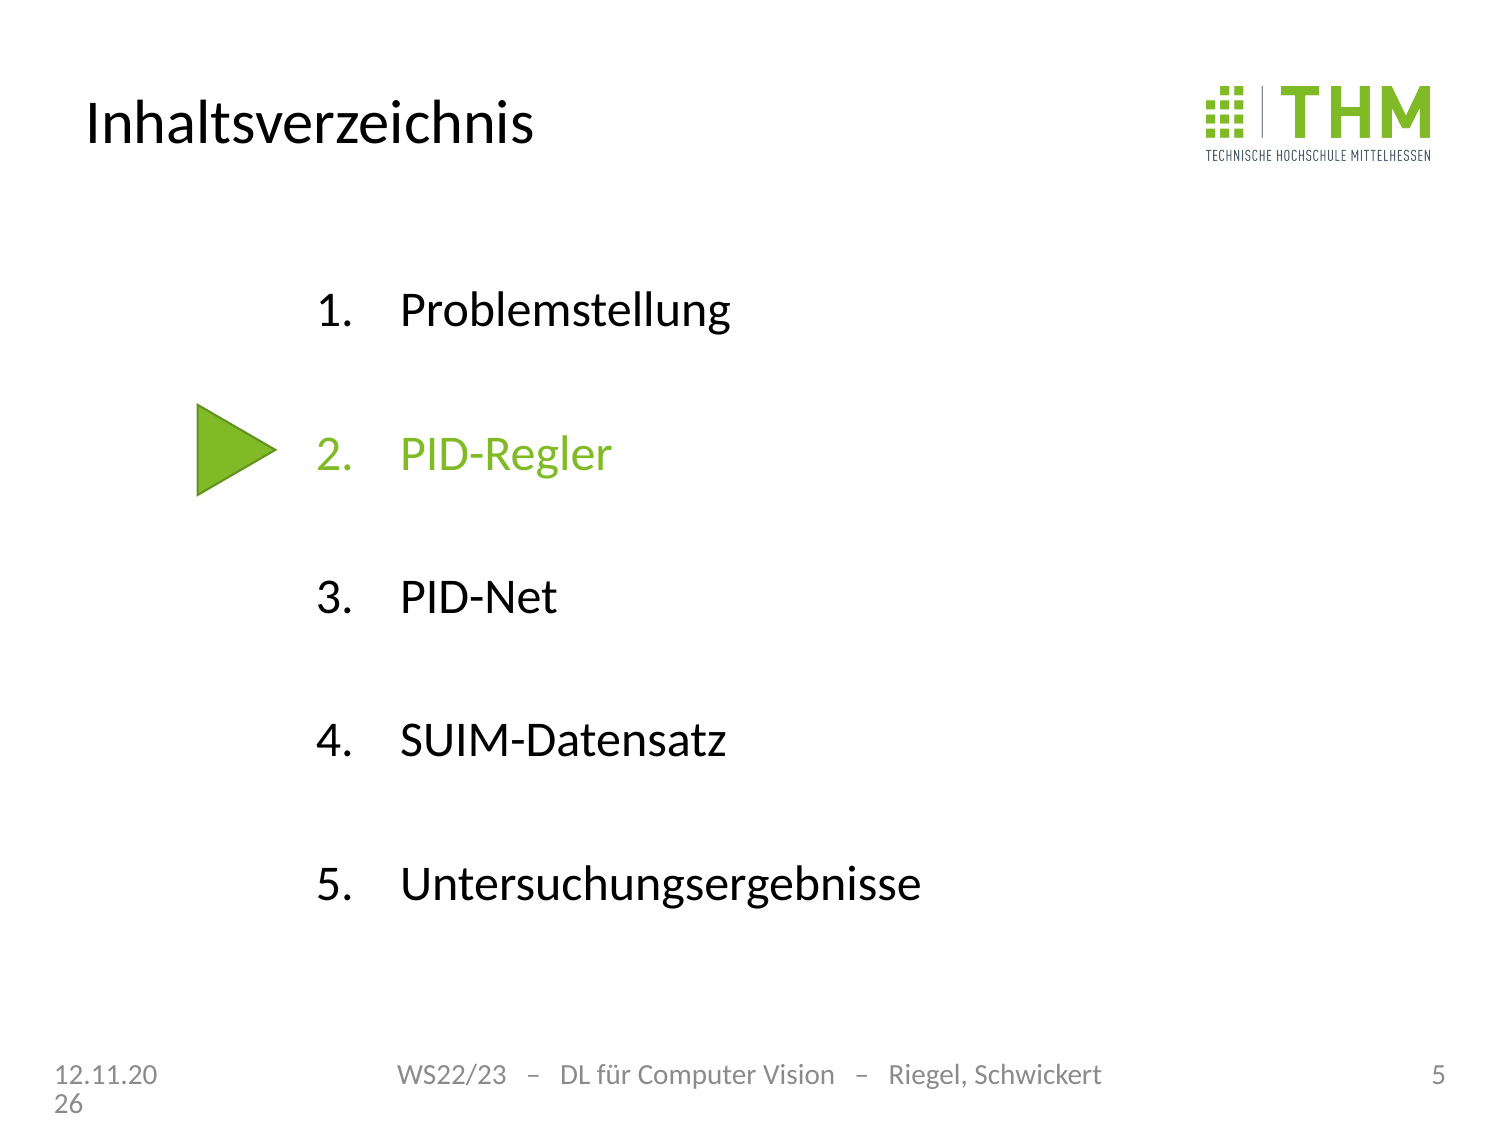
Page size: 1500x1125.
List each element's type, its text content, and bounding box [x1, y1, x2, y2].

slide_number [38, 1042, 175, 1103]
title Inhaltsverzeichnis [70, 59, 1162, 188]
text_box [196, 403, 278, 497]
slide_number 5 [1375, 1042, 1462, 1103]
list Problemstellung PID-Regler PID-Net SUIM-Datensatz Untersuchungsergebnisse [301, 269, 1234, 932]
footer WS22/23 – DL für Computer Vision – Riegel, Schwickert [204, 1042, 1296, 1103]
picture [1206, 86, 1430, 161]
